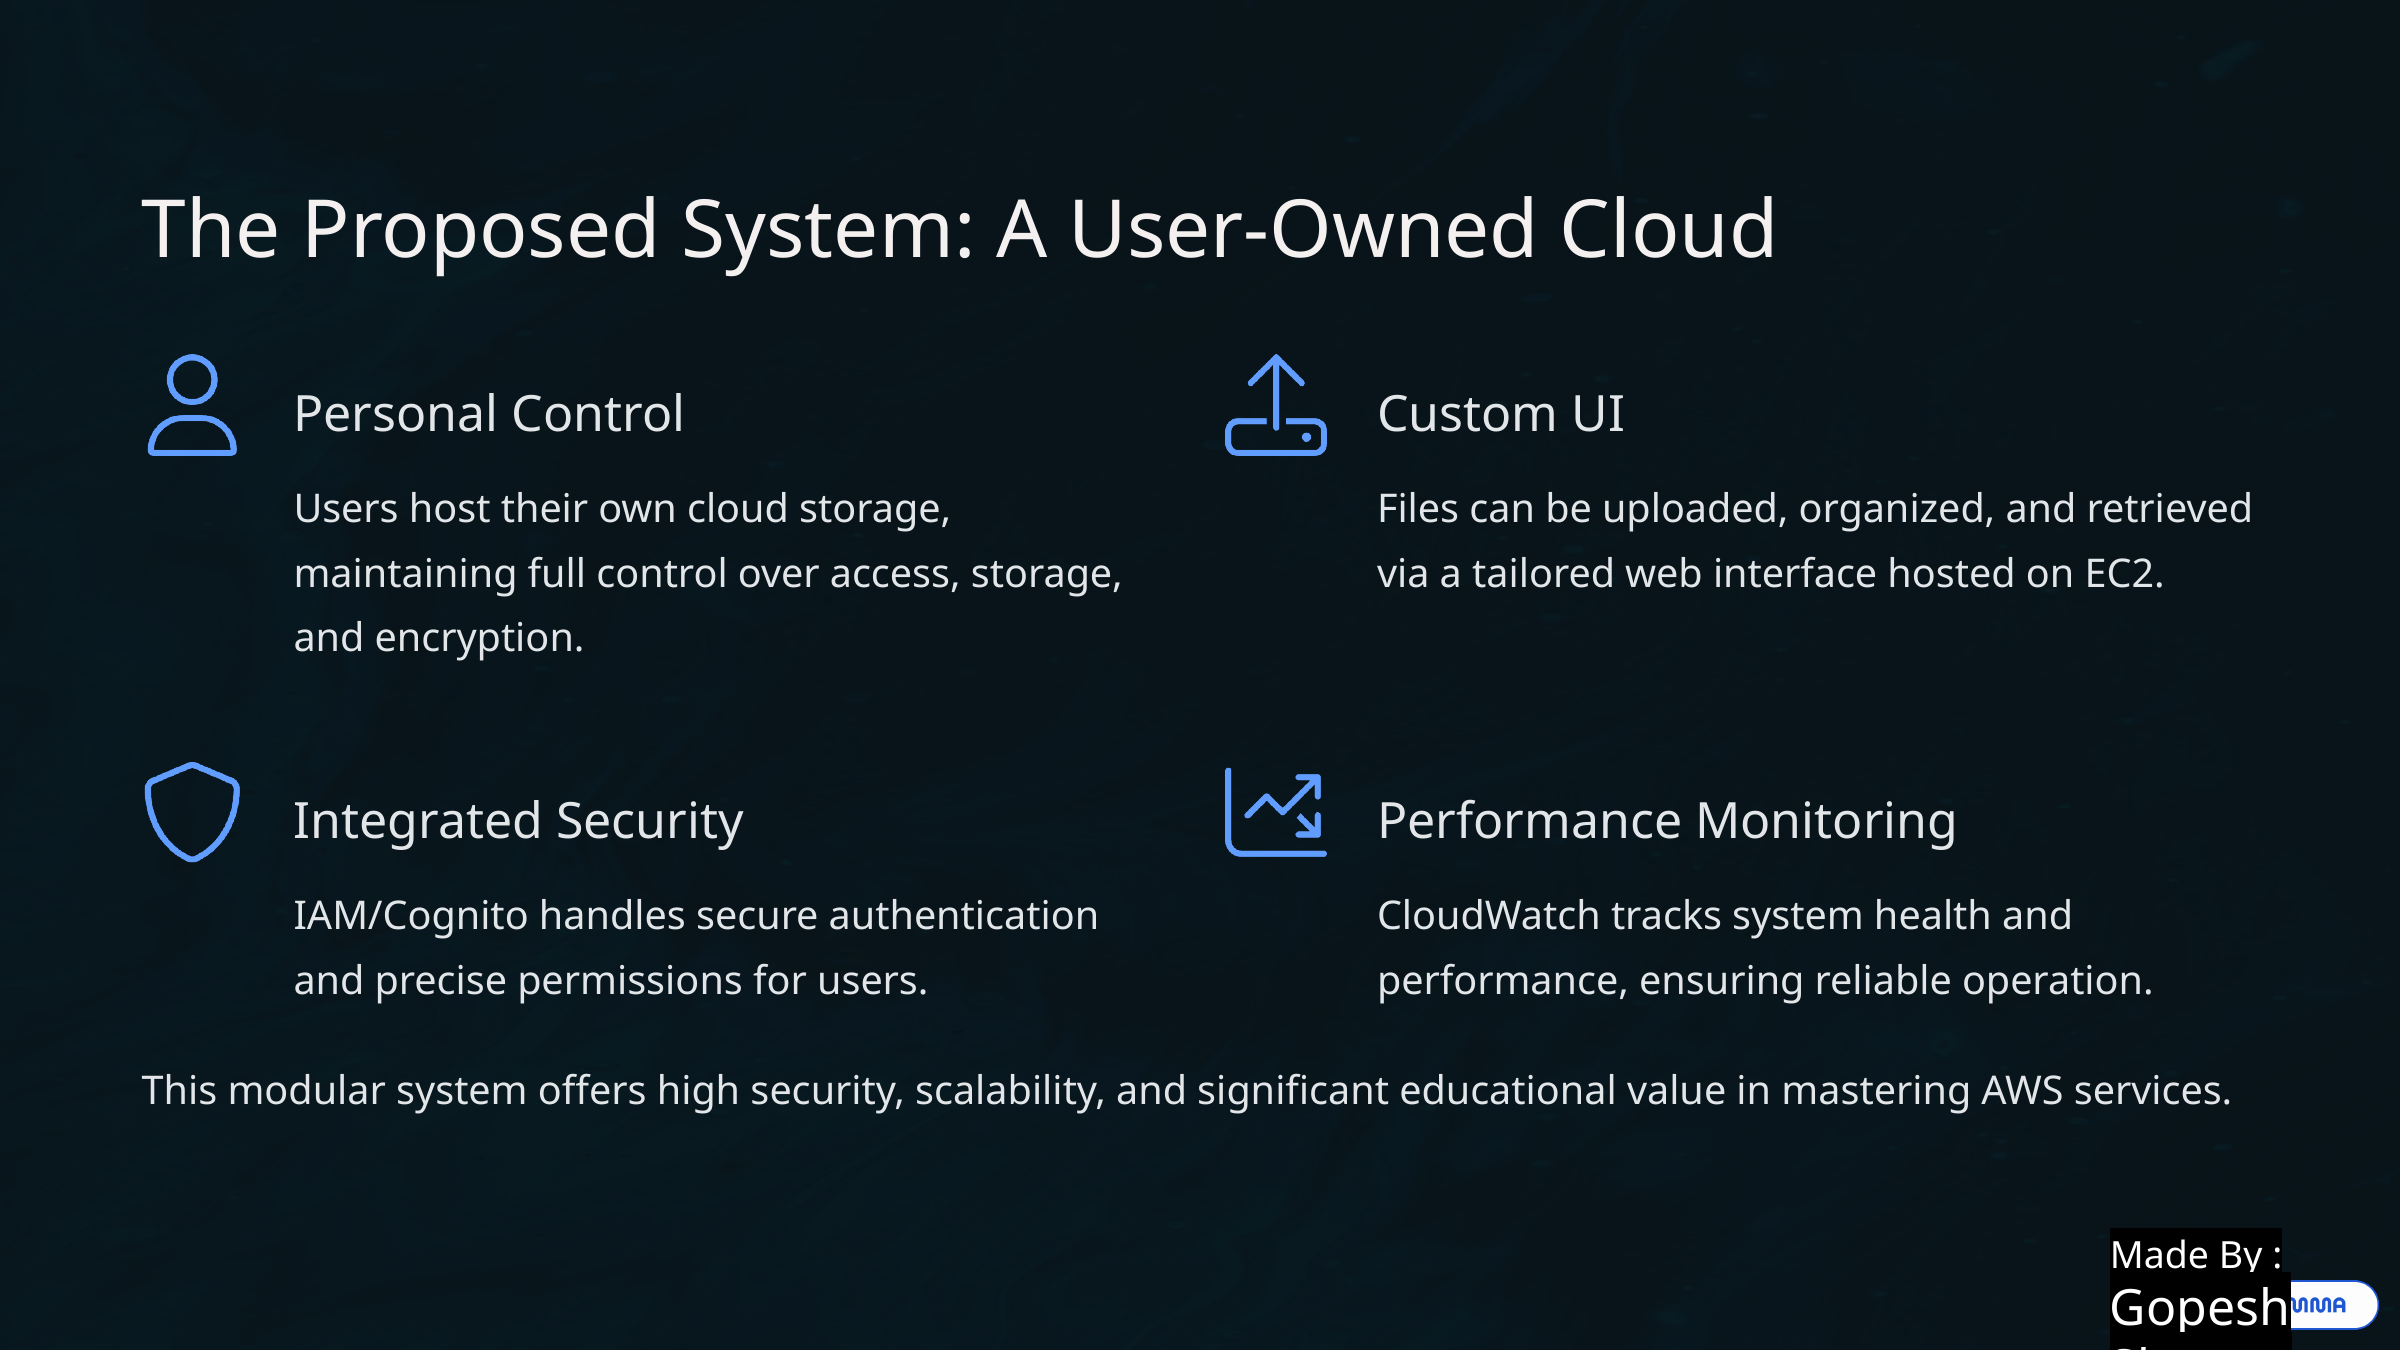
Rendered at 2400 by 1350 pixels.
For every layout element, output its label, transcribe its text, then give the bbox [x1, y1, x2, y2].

text_box Users host their own cloud storage, maintaining full control over access, storage, and encryption. [293, 466, 1175, 661]
text_box Integrated Security [293, 785, 800, 849]
text_box This modular system offers high security, scalability, and significant educational value in mastering AWS services. [141, 1048, 2259, 1178]
text_box Custom UI [1377, 378, 1884, 442]
text_box Made By : Gopesh Sharma [2095, 1223, 2400, 1350]
picture [1225, 761, 1327, 863]
picture [141, 761, 243, 863]
picture [1225, 354, 1327, 456]
text_box Files can be uploaded, organized, and retrieved via a tailored web interface hosted on EC2. [1377, 466, 2259, 661]
text_box CloudWatch tracks system health and performance, ensuring reliable operation. [1377, 873, 2259, 1003]
text_box Performance Monitoring [1377, 785, 1983, 849]
text_box The Proposed System: A User-Owned Cloud [141, 172, 1831, 274]
text_box IAM/Cognito handles secure authentication and precise permissions for users. [293, 873, 1175, 1003]
picture [141, 354, 243, 456]
text_box Personal Control [293, 378, 800, 442]
